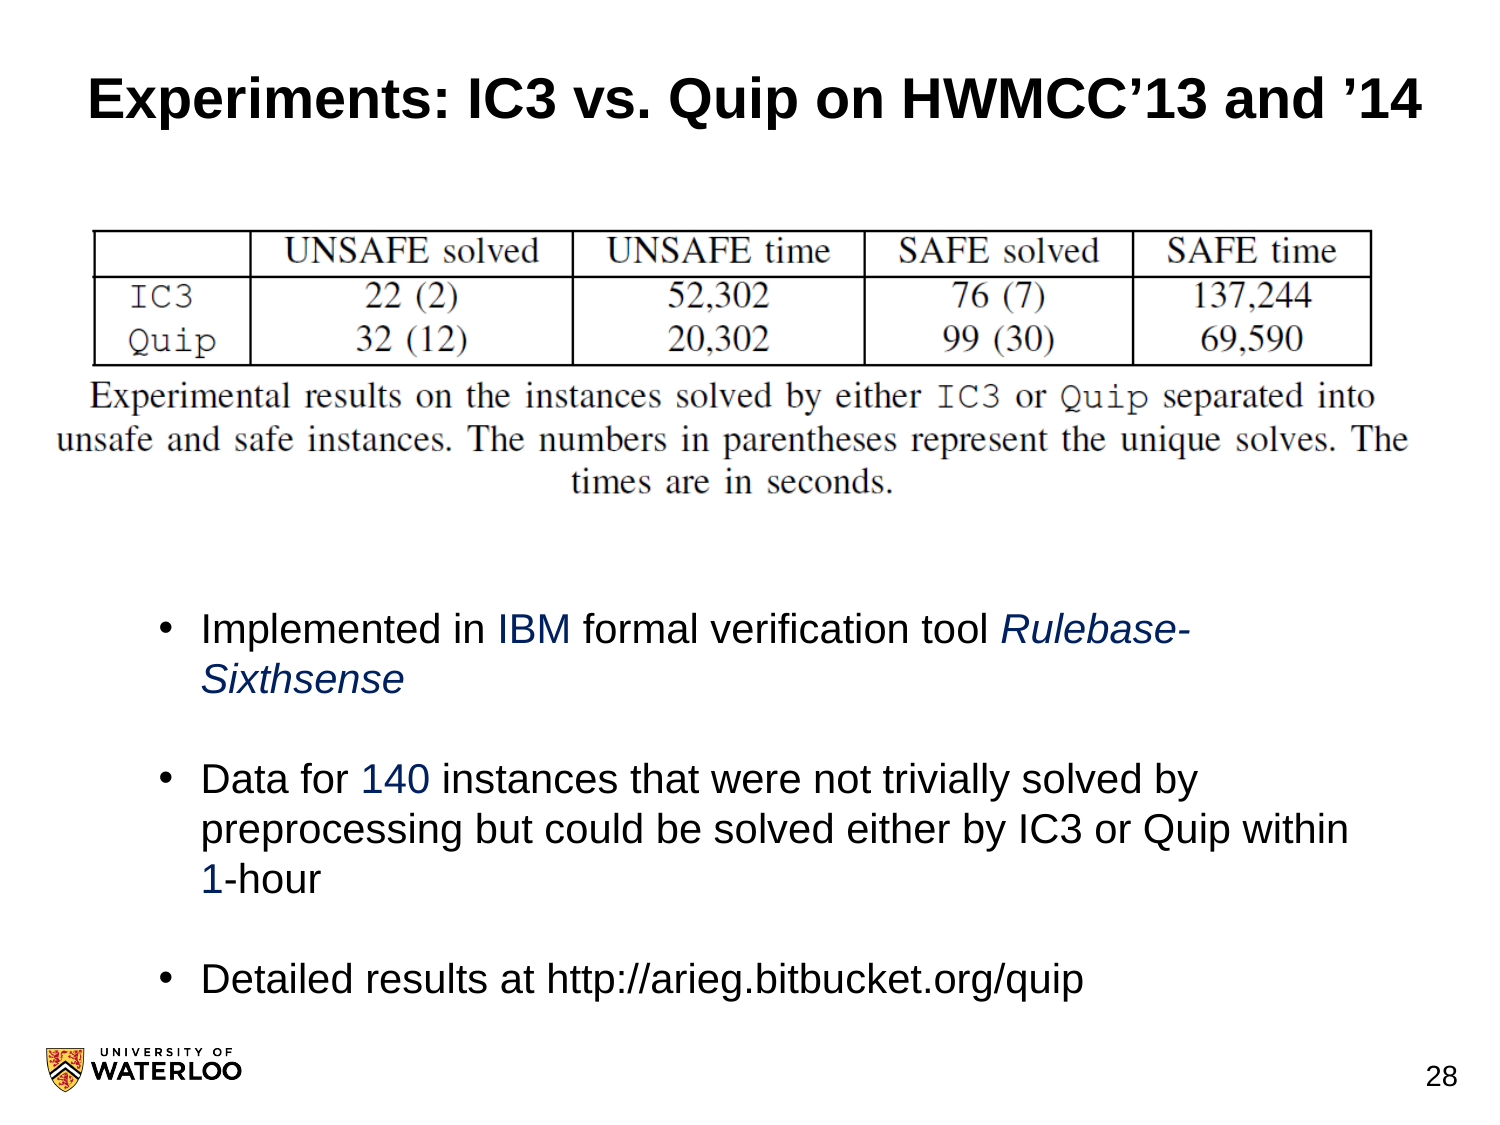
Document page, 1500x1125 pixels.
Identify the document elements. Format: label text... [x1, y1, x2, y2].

title Experiments: IC3 vs. Quip on HWMCC’13 and ’14 [87, 69, 1426, 133]
picture [8, 1016, 279, 1125]
text_box Implemented in IBM formal verification tool Rulebase-Sixthsense Data for 140 instances that were not trivially solved by preprocessing but could be solved either by IC3 or Quip within 1-hour Detailed results at http://arieg.bitbucket.org/quip [87, 594, 1409, 1010]
picture [41, 197, 1426, 530]
